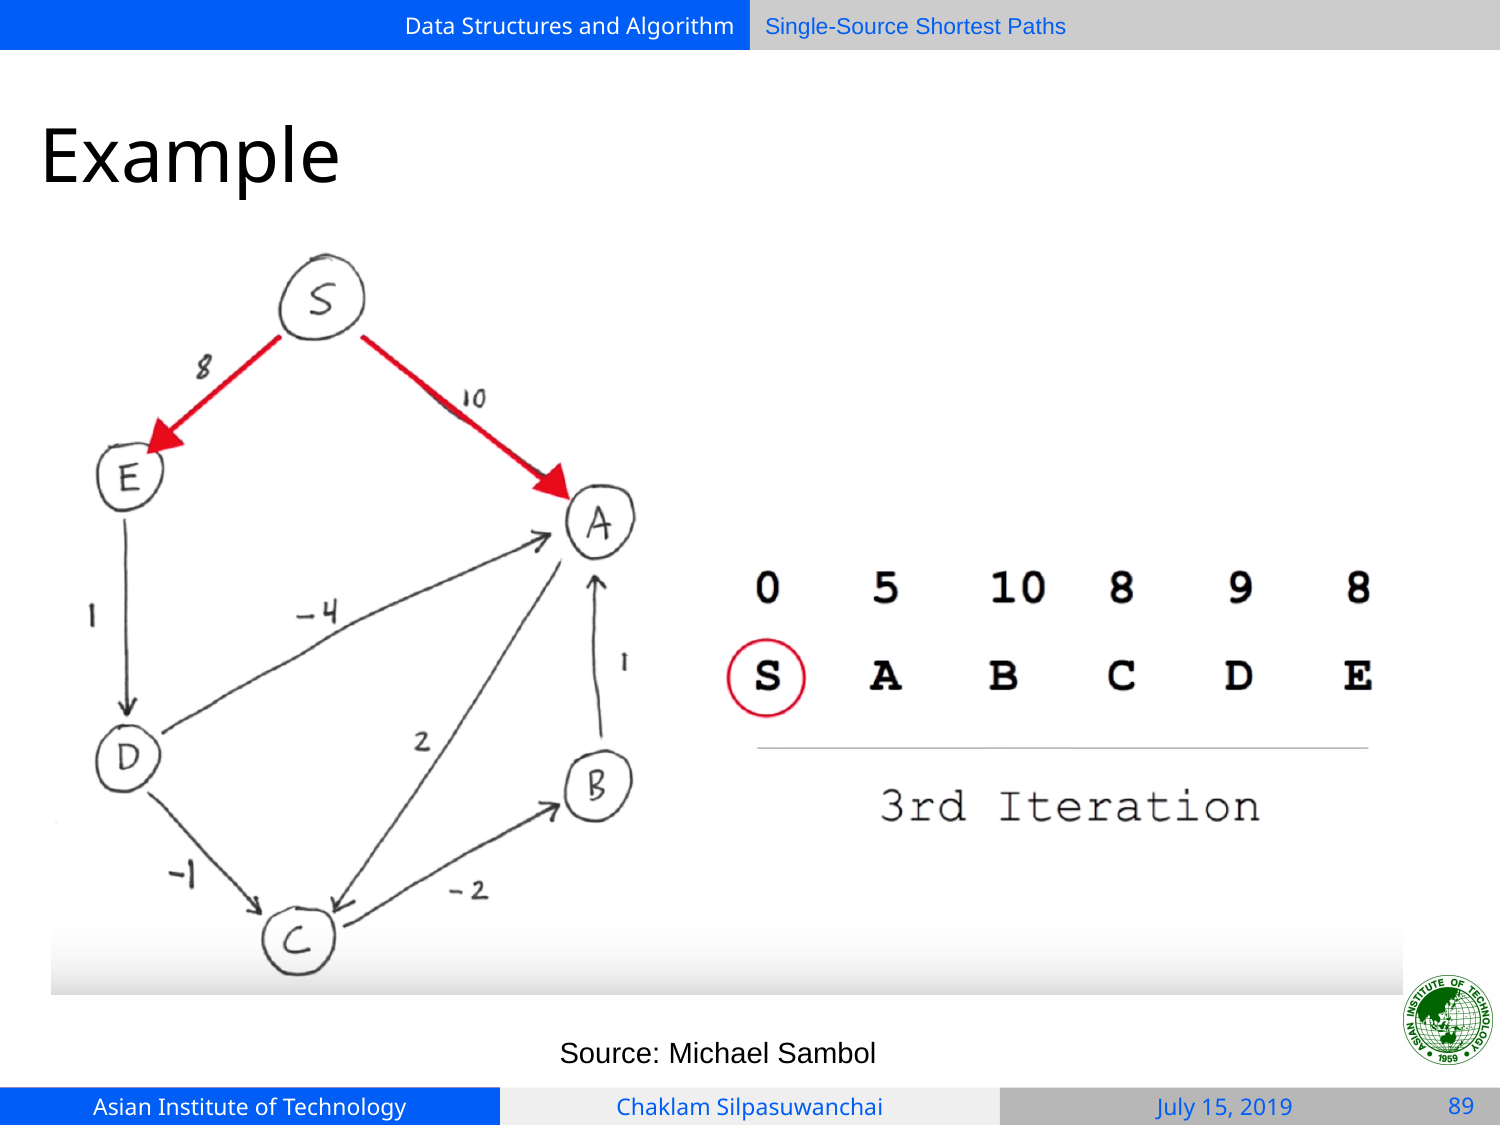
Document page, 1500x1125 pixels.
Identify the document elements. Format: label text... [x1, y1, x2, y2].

picture [50, 247, 1493, 1065]
text_box Source: Michael Sambol [544, 1019, 916, 1083]
slide_number ‹#› [1422, 1088, 1500, 1125]
title Example [24, 50, 1475, 213]
